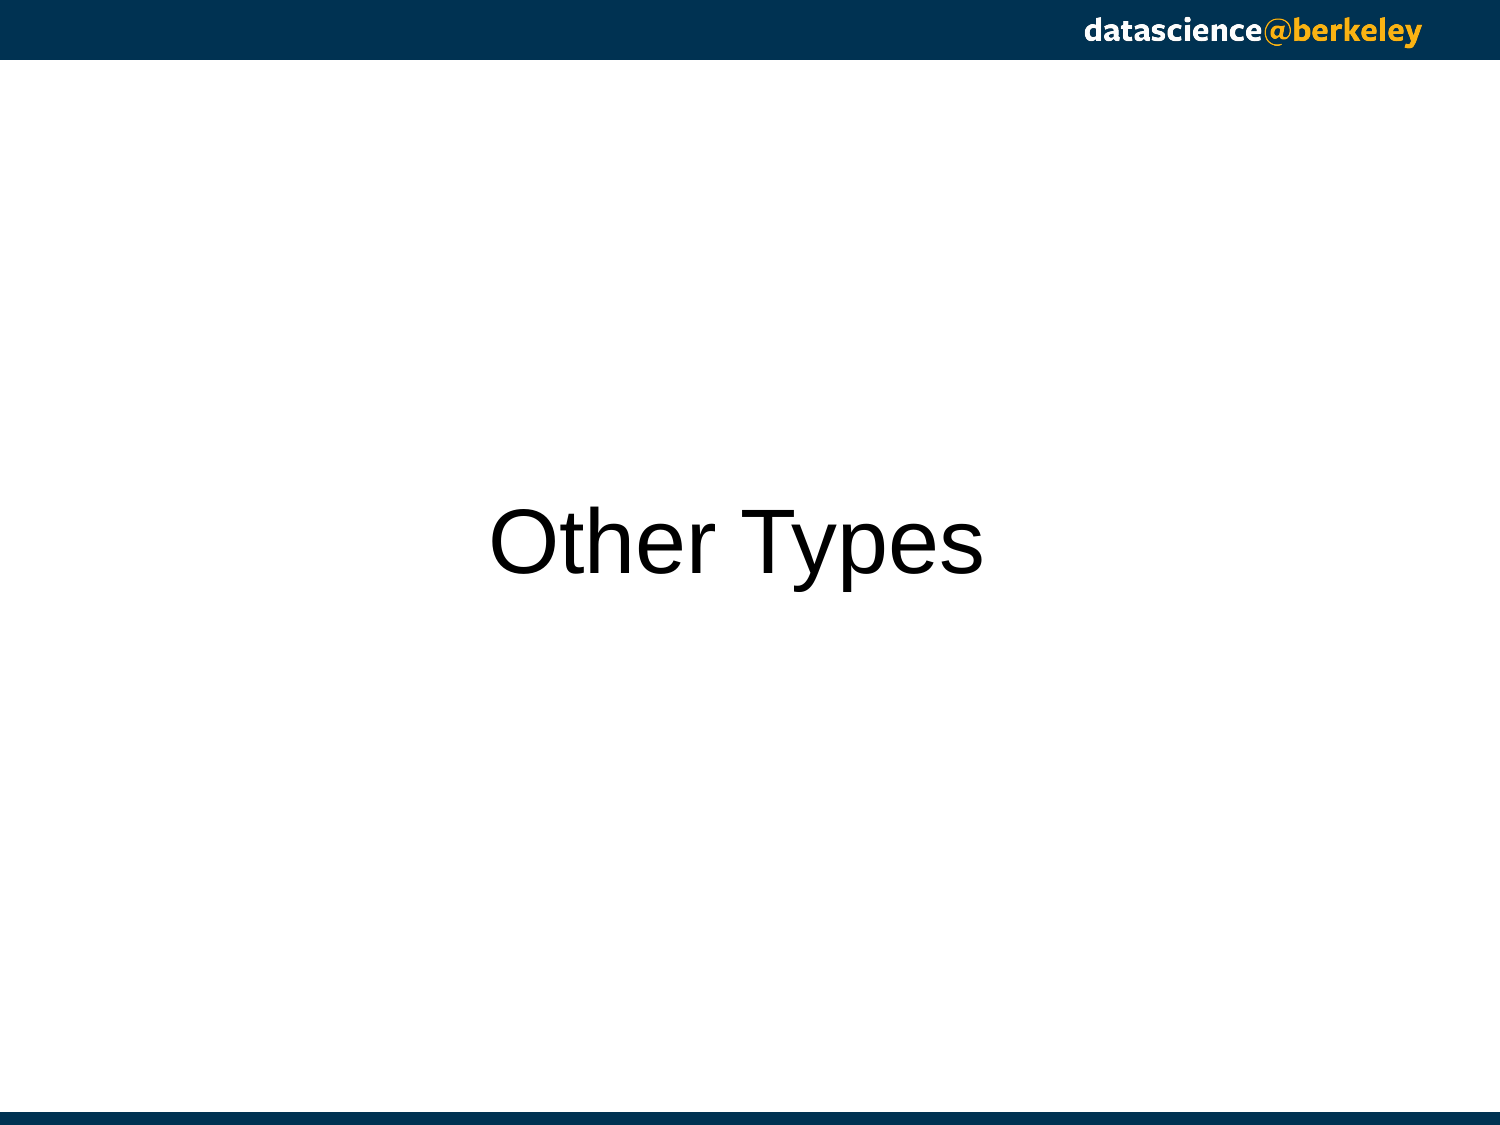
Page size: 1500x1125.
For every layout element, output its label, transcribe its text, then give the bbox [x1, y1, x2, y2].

text_box Other Types [74, 474, 1425, 663]
picture [1079, 10, 1431, 52]
